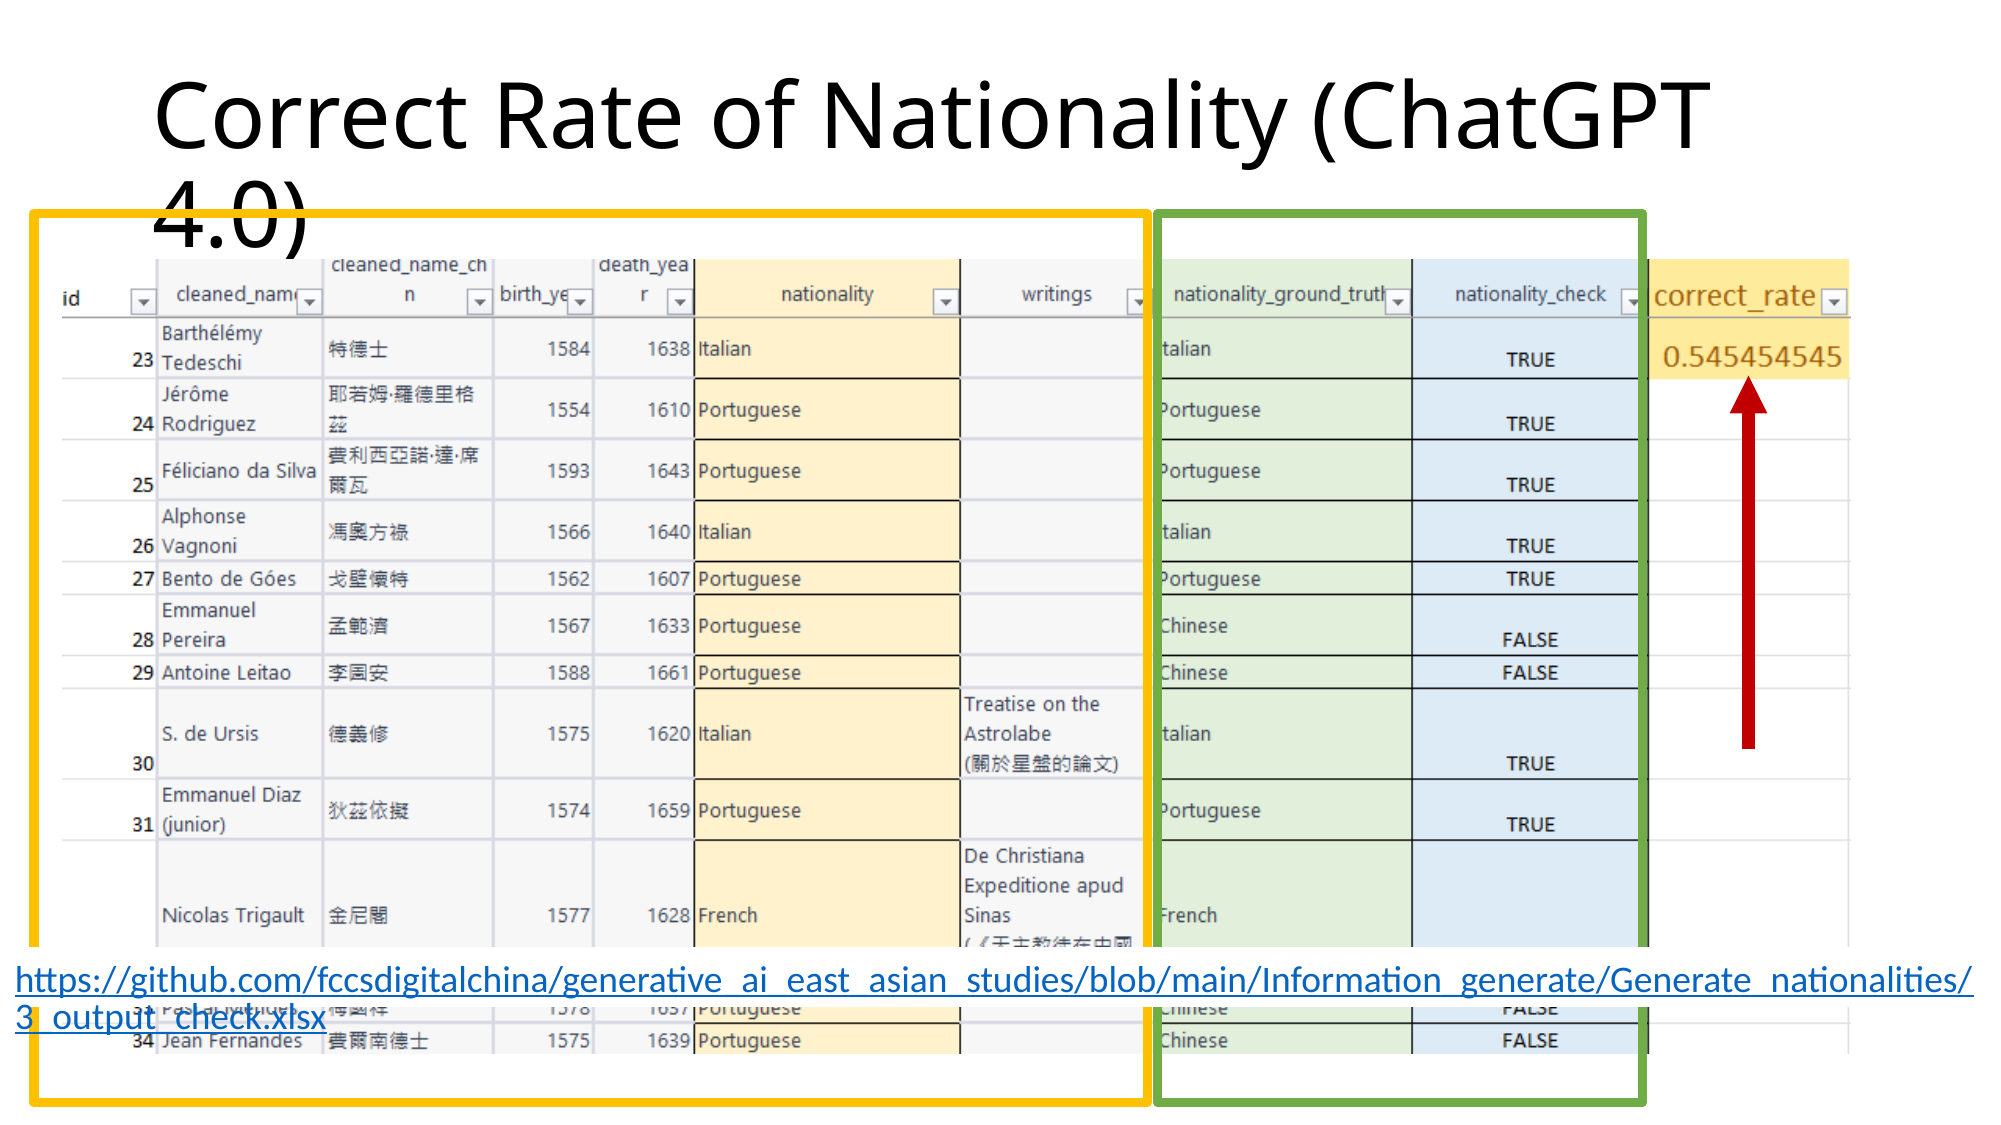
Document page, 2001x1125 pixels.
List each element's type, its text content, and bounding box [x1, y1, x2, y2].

text_box [33, 213, 1148, 947]
text_box [1157, 213, 1643, 259]
text_box [1157, 1054, 1643, 1103]
text_box https://github.com/fccsdigitalchina/generative_ai_east_asian_studies/blob/main/Information_generate/Generate_nationalities/3_output_check.xlsx [1851, 947, 2000, 1007]
picture [62, 259, 1851, 1054]
text_box [33, 1007, 1148, 1103]
text_box https://github.com/fccsdigitalchina/generative_ai_east_asian_studies/blob/main/Information_generate/Generate_nationalities/3_output_check.xlsx [0, 947, 62, 1007]
title Correct Rate of Nationality (ChatGPT 4.0) [137, 59, 1863, 278]
